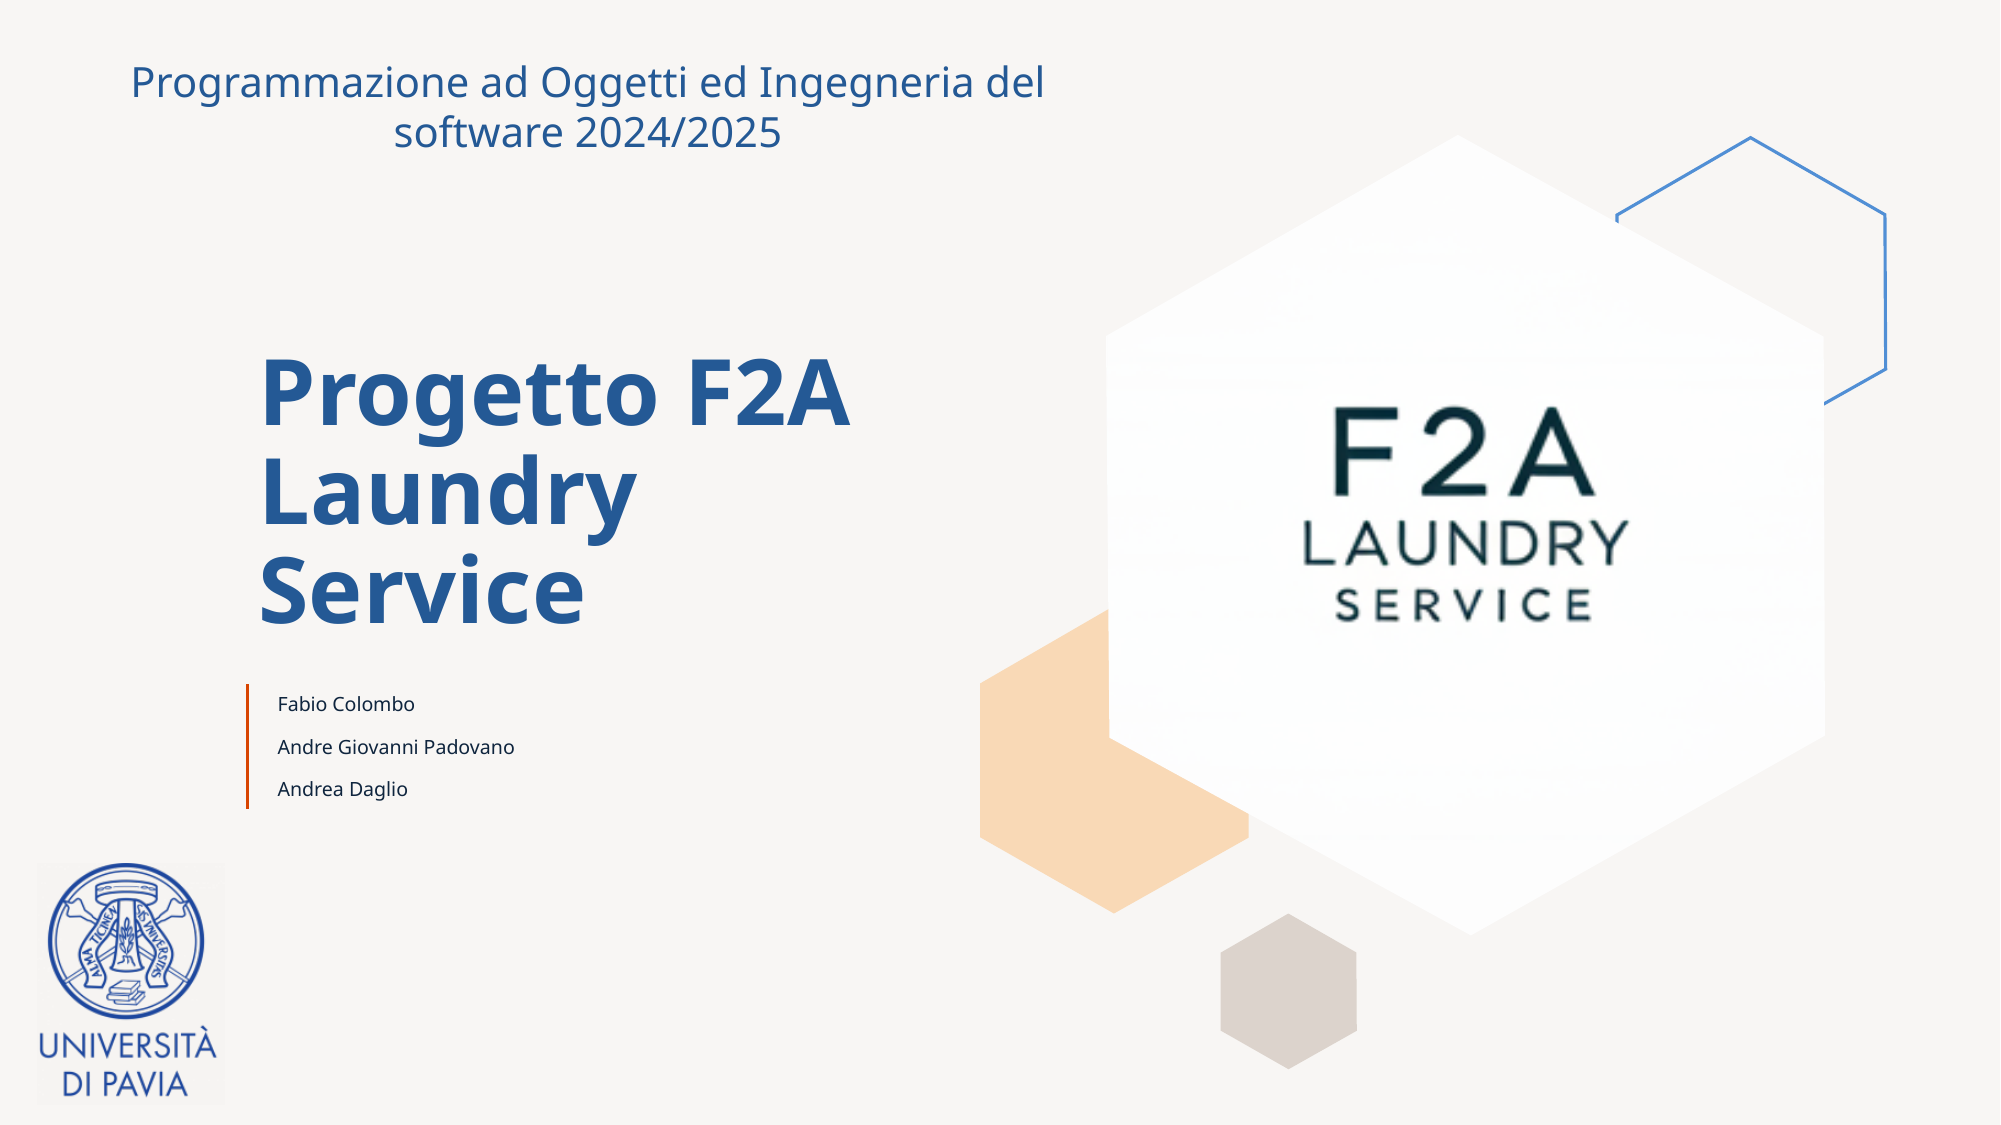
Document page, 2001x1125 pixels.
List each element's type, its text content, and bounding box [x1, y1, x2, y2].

text_box [980, 611, 1105, 909]
picture [36, 863, 225, 1106]
title Progetto F2A Laundry Service [243, 325, 1000, 664]
text_box [1825, 180, 1886, 404]
list Fabio Colombo Andre Giovanni Padovano Andrea Daglio [262, 684, 758, 810]
picture [1105, 134, 1825, 936]
text_box Programmazione ad Oggetti ed Ingegneria del software 2024/2025 [37, 48, 1139, 164]
